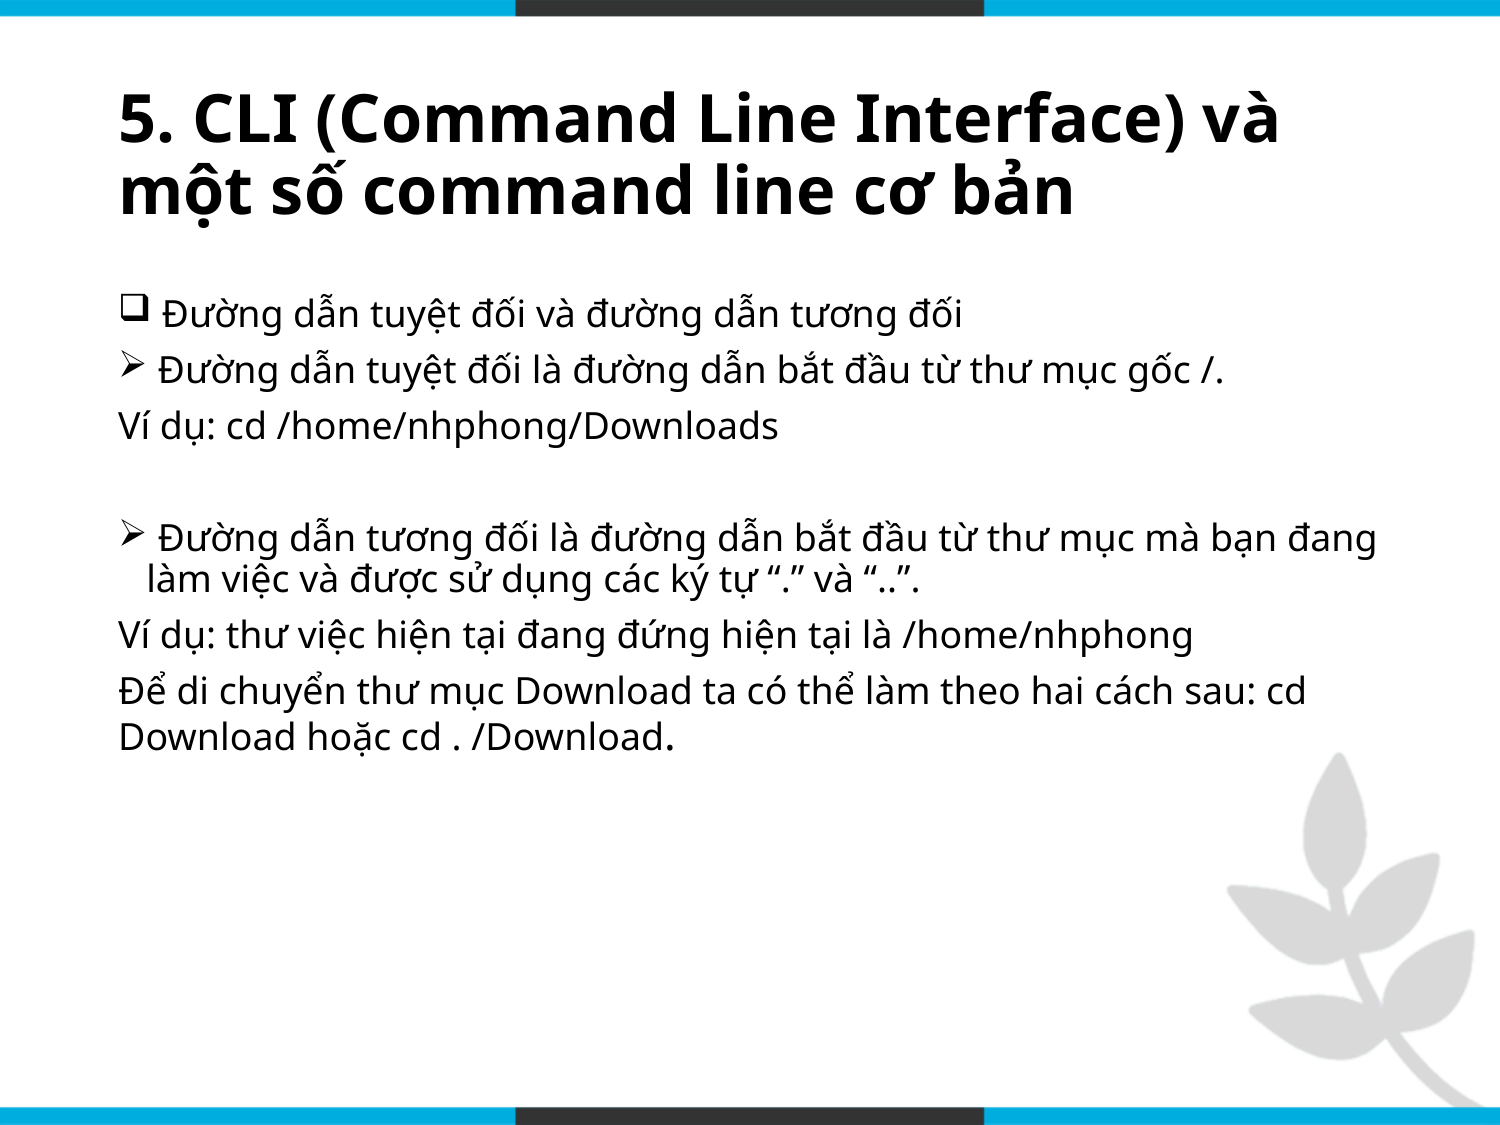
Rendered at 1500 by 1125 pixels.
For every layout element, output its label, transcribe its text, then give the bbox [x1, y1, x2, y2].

list Đường dẫn tuyệt đối và đường dẫn tương đối Đường dẫn tuyệt đối là đường dẫn bắt đầu từ thư mục gốc /. Ví dụ: cd /home/nhphong/Downloads Đường dẫn tương đối là đường dẫn bắt đầu từ thư mục mà bạn đang làm việc và được sử dụng các ký tự “.” và “..”. Ví dụ: thư việc hiện tại đang đứng hiện tại là /home/nhphong Để di chuyển thư mục Download ta có thể làm theo hai cách sau: cd Download hoặc cd . /Download. [103, 287, 1397, 1002]
title 5. CLI (Command Line Interface) và một số command line cơ bản [103, 48, 1397, 266]
picture [0, 0, 1500, 1125]
